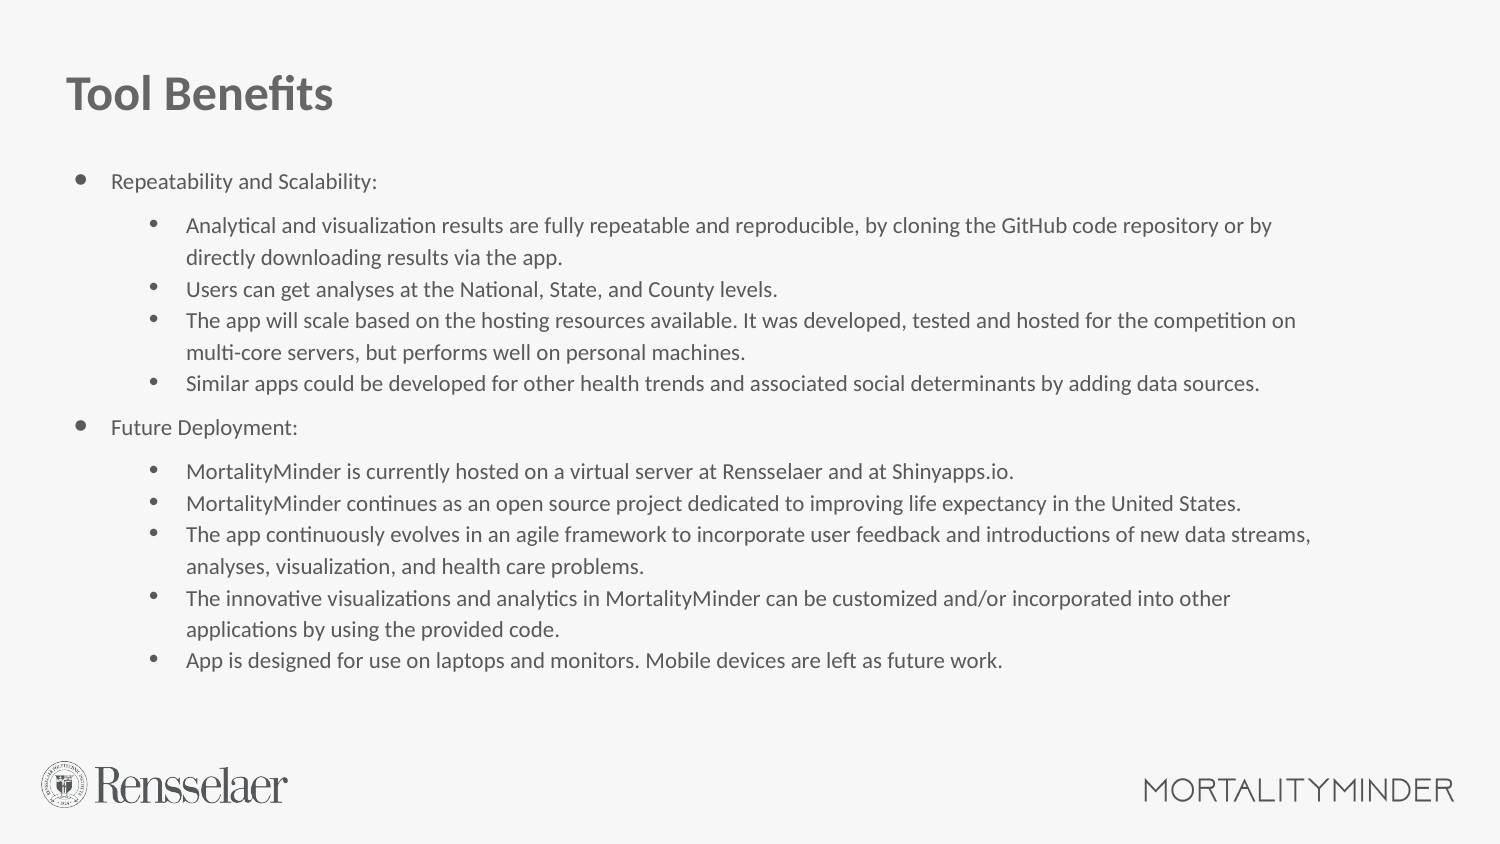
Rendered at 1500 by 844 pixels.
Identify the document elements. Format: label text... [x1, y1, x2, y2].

picture [41, 761, 288, 808]
title Tool Benefits [51, 45, 1449, 148]
picture [1137, 770, 1465, 810]
list Repeatability and Scalability: Analytical and visualization results are fully repeatable and reproducible, by cloning the GitHub code repository or by directly downloading results via the app. Users can get analyses at the National, State, and County levels. The app will scale based on the hosting resources available. It was developed, tested and hosted for the competition on multi-core servers, but performs well on personal machines. Similar apps could be developed for other health trends and associated social determinants by adding data sources. Future Deployment: MortalityMinder is currently hosted on a virtual server at Rensselaer and at Shinyapps.io. MortalityMinder continues as an open source project dedicated to improving life expectancy in the United States. The app continuously evolves in an agile framework to incorporate user feedback and introductions of new data streams, analyses, visualization, and health care problems. The innovative visualizations and analytics in MortalityMinder can be customized and/or incorporated into other applications by using the provided code. App is designed for use on laptops and monitors. Mobile devices are left as future work. [51, 147, 1359, 696]
